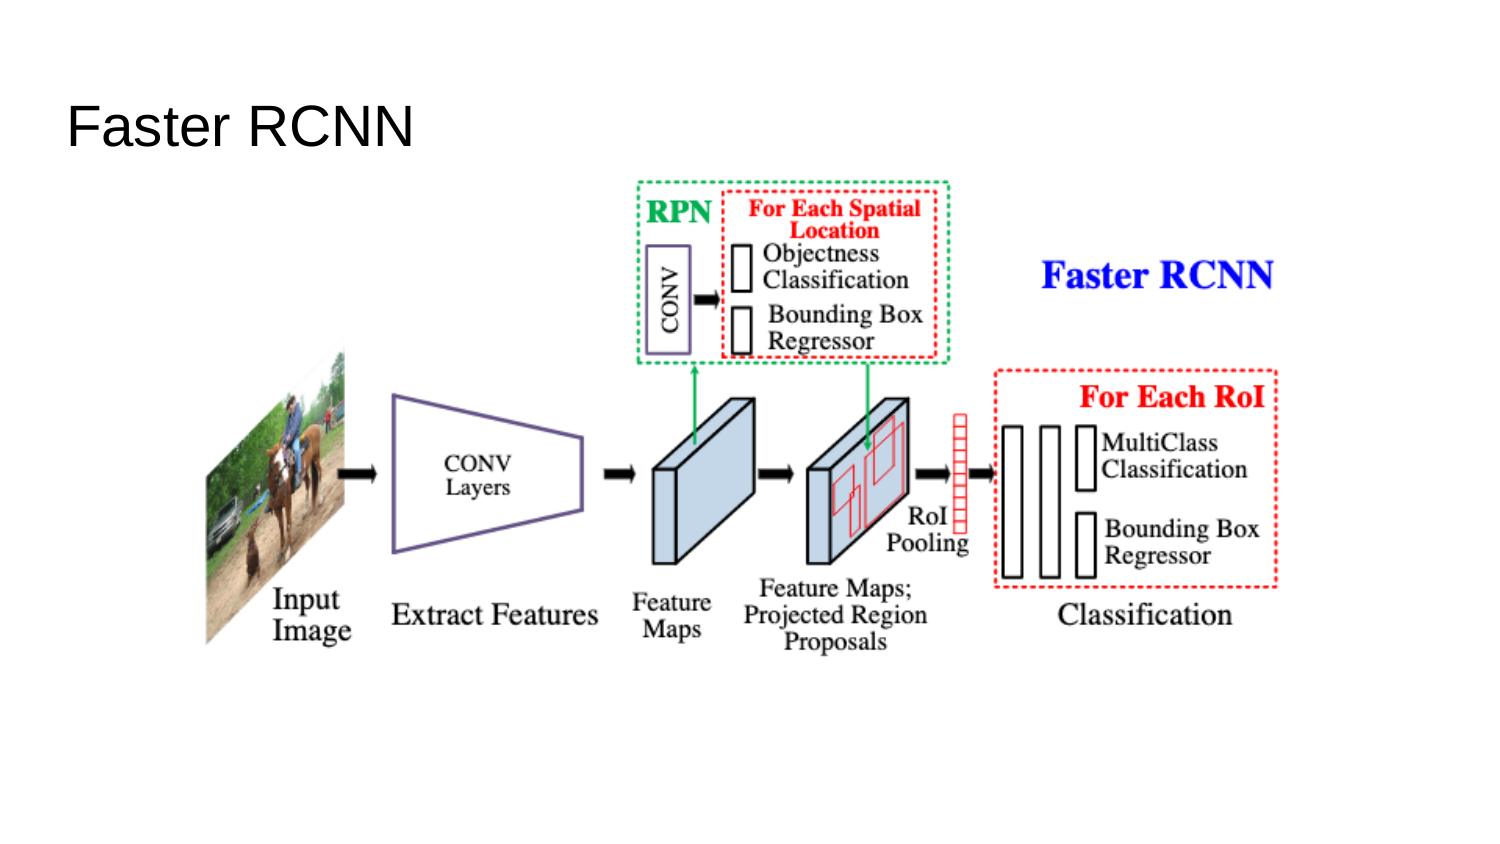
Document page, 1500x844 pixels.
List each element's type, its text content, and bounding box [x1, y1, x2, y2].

title Faster RCNN [51, 72, 1449, 167]
picture [187, 171, 1313, 673]
